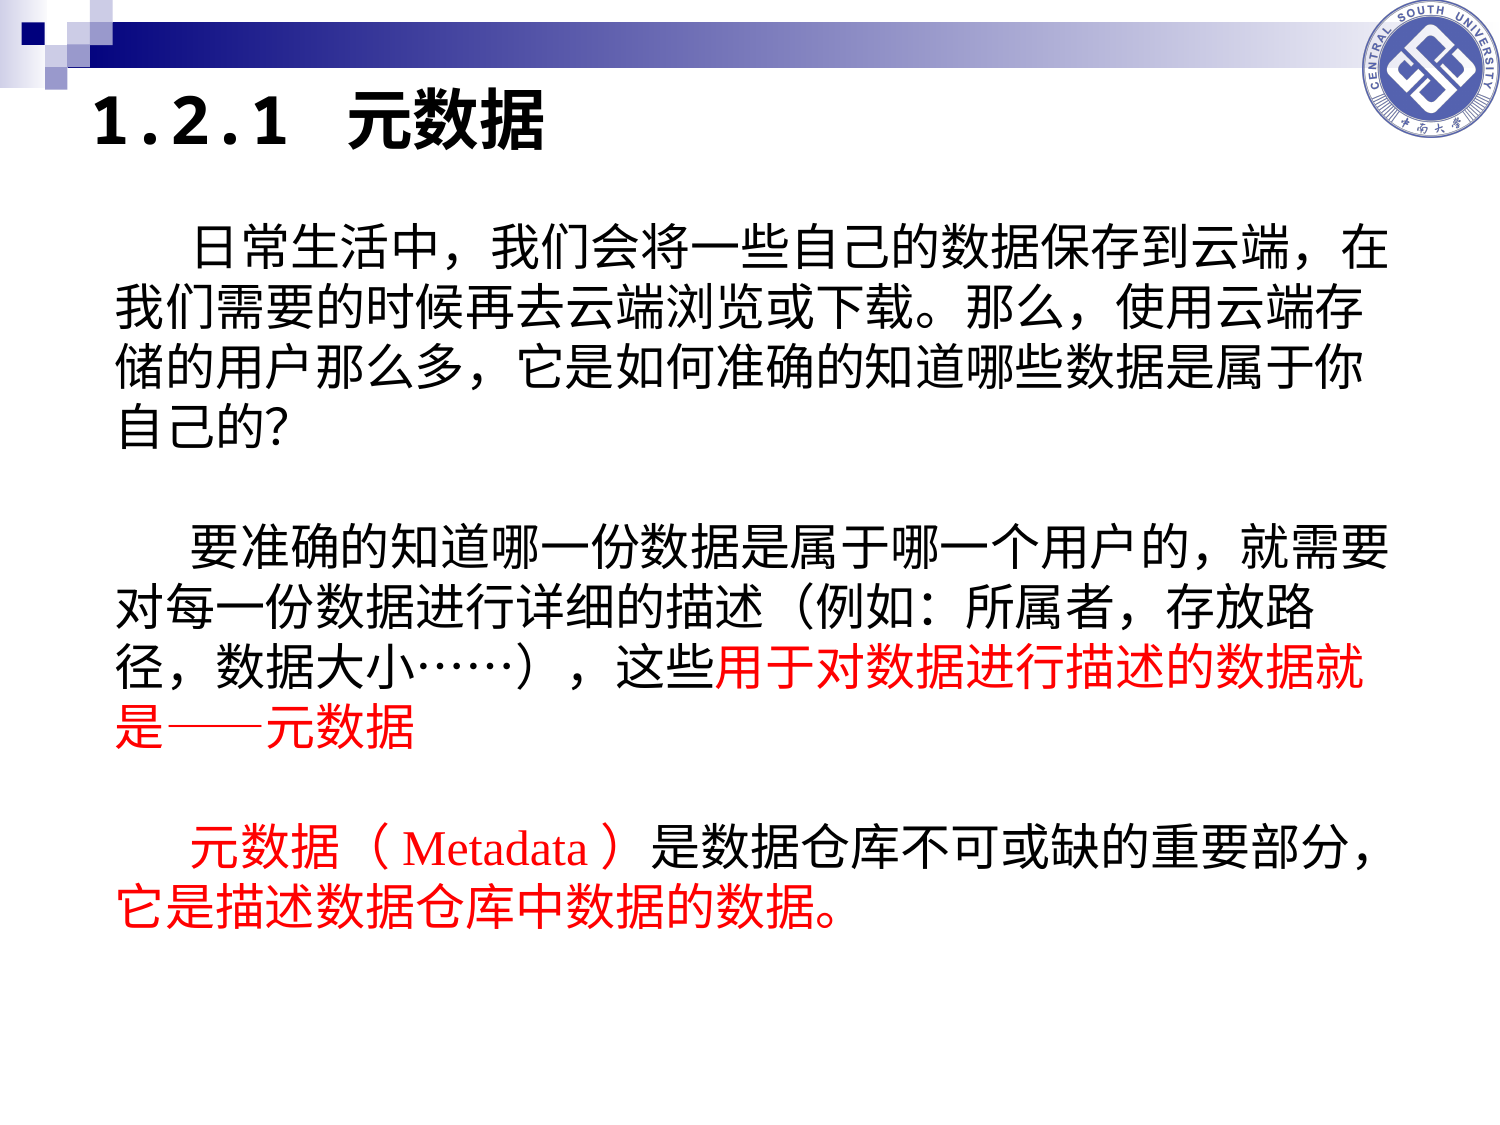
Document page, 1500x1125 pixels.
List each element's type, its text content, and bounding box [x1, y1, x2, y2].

picture [1362, 0, 1500, 138]
title 1.2.1 元数据 [75, 75, 1425, 161]
text_box 日常生活中，我们会将一些自己的数据保存到云端，在我们需要的时候再去云端浏览或下载。那么，使用云端存储的用户那么多，它是如何准确的知道哪些数据是属于你自己的？ 要准确的知道哪一份数据是属于哪一个用户的，就需要对每一份数据进行详细的描述（例如：所属者，存放路径，数据大小……），这些用于对数据进行描述的数据就是——元数据 元数据（Metadata）是数据仓库不可或缺的重要部分，它是描述数据仓库中数据的数据。 [100, 207, 1425, 943]
